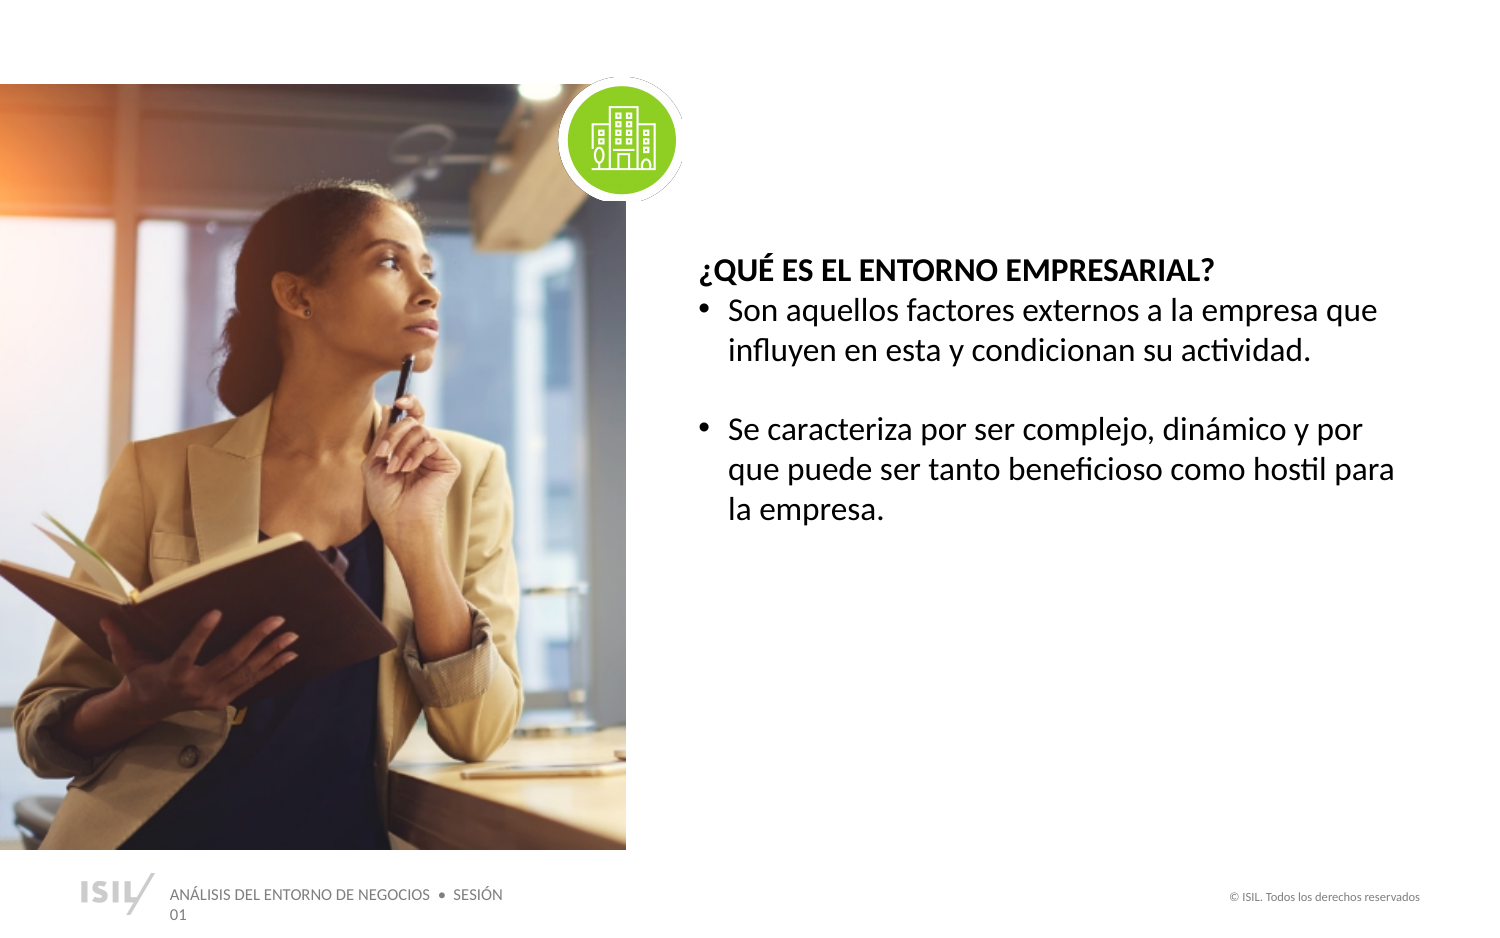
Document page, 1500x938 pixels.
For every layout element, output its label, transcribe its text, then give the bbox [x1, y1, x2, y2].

text_box ¿QUÉ ES EL ENTORNO EMPRESARIAL? Son aquellos factores externos a la empresa que influyen en esta y condicionan su actividad. Se caracteriza por ser complejo, dinámico y por que puede ser tanto beneficioso como hostil para la empresa. [698, 247, 1424, 528]
picture [0, 77, 682, 851]
